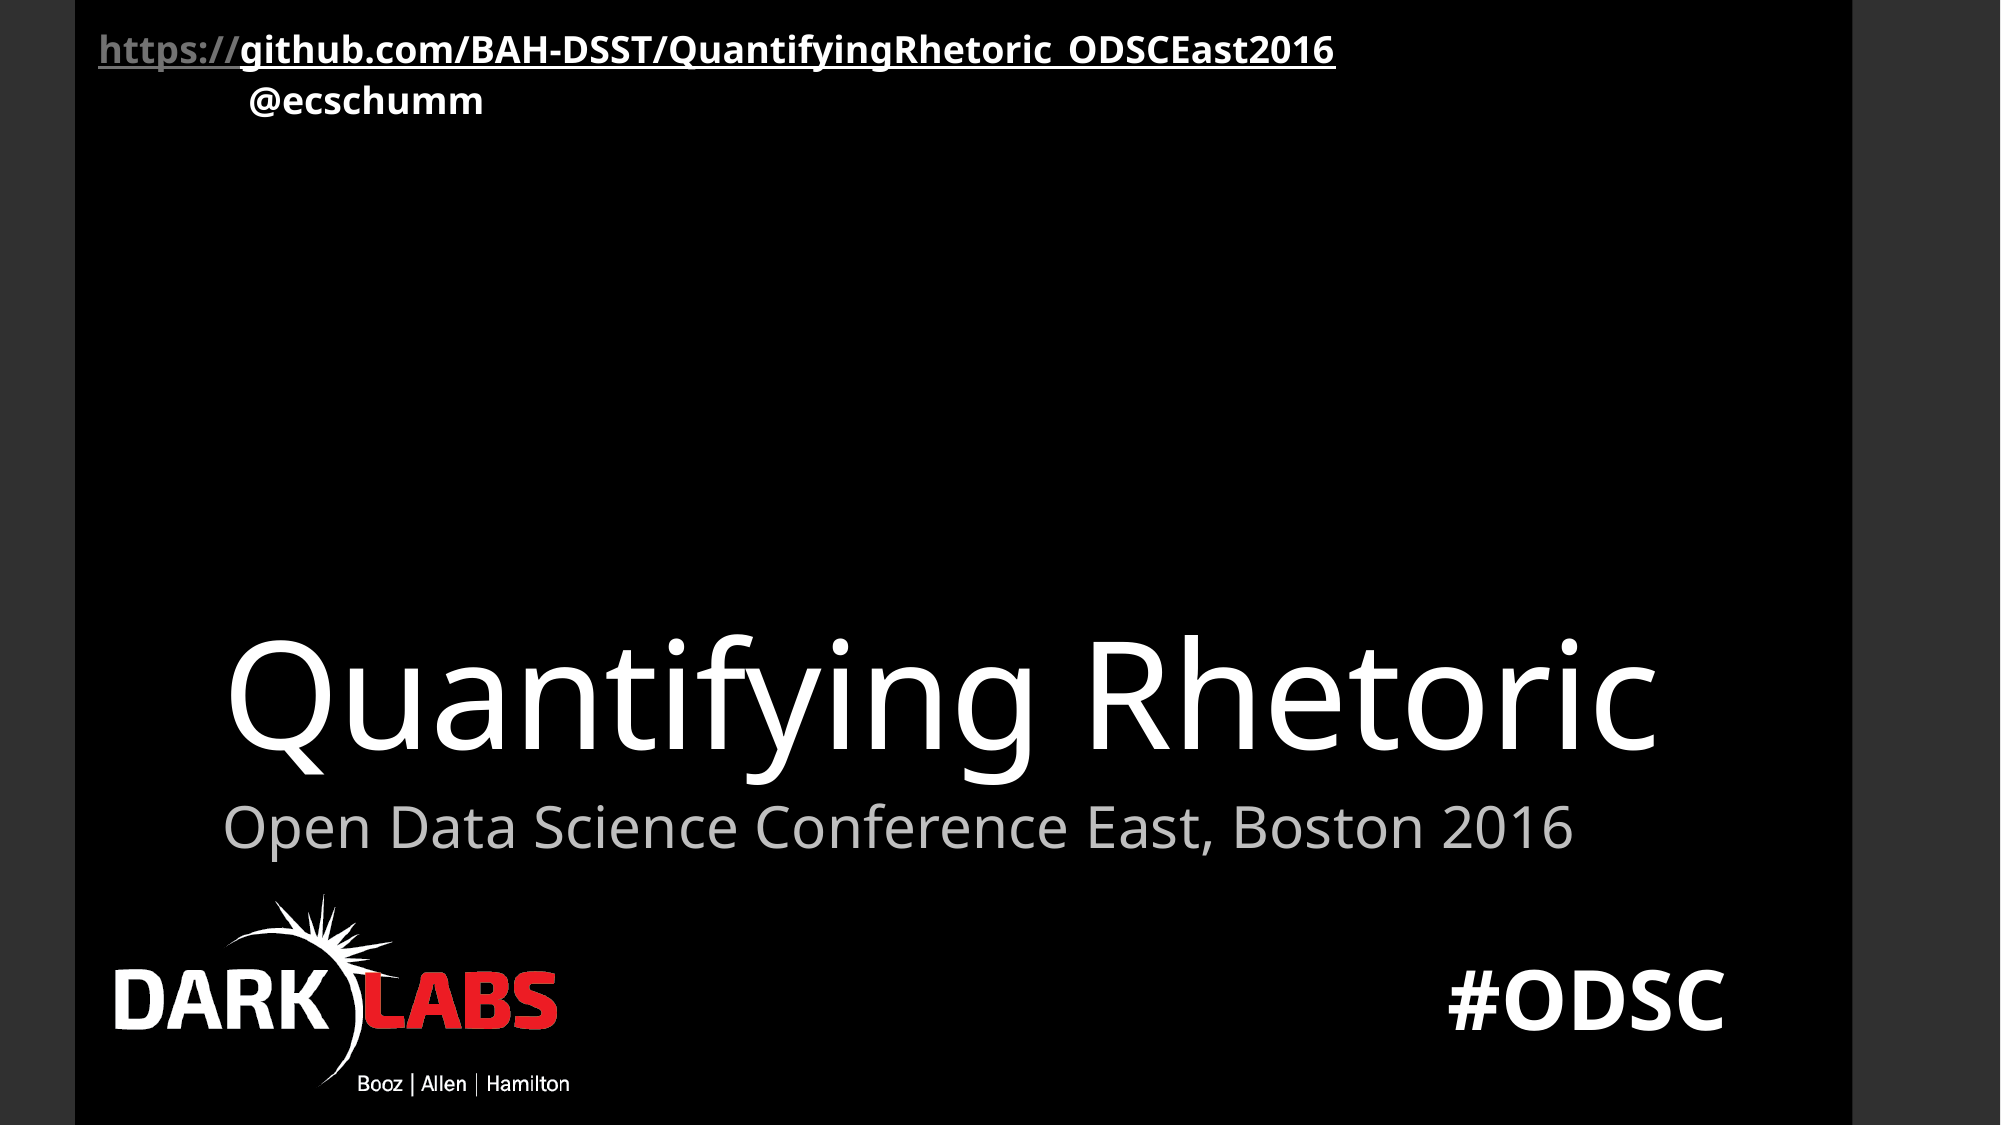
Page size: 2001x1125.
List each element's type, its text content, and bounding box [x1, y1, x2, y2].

picture [83, 892, 575, 1104]
subtitle Open Data Science Conference East, Boston 2016 [206, 787, 1752, 1065]
text_box https://github.com/BAH-DSST/QuantifyingRhetoric_ODSCEast2016 @ecschumm [83, 18, 1790, 130]
text_box #ODSC [1432, 939, 1821, 1055]
title Quantifying Rhetoric [206, 130, 1752, 787]
